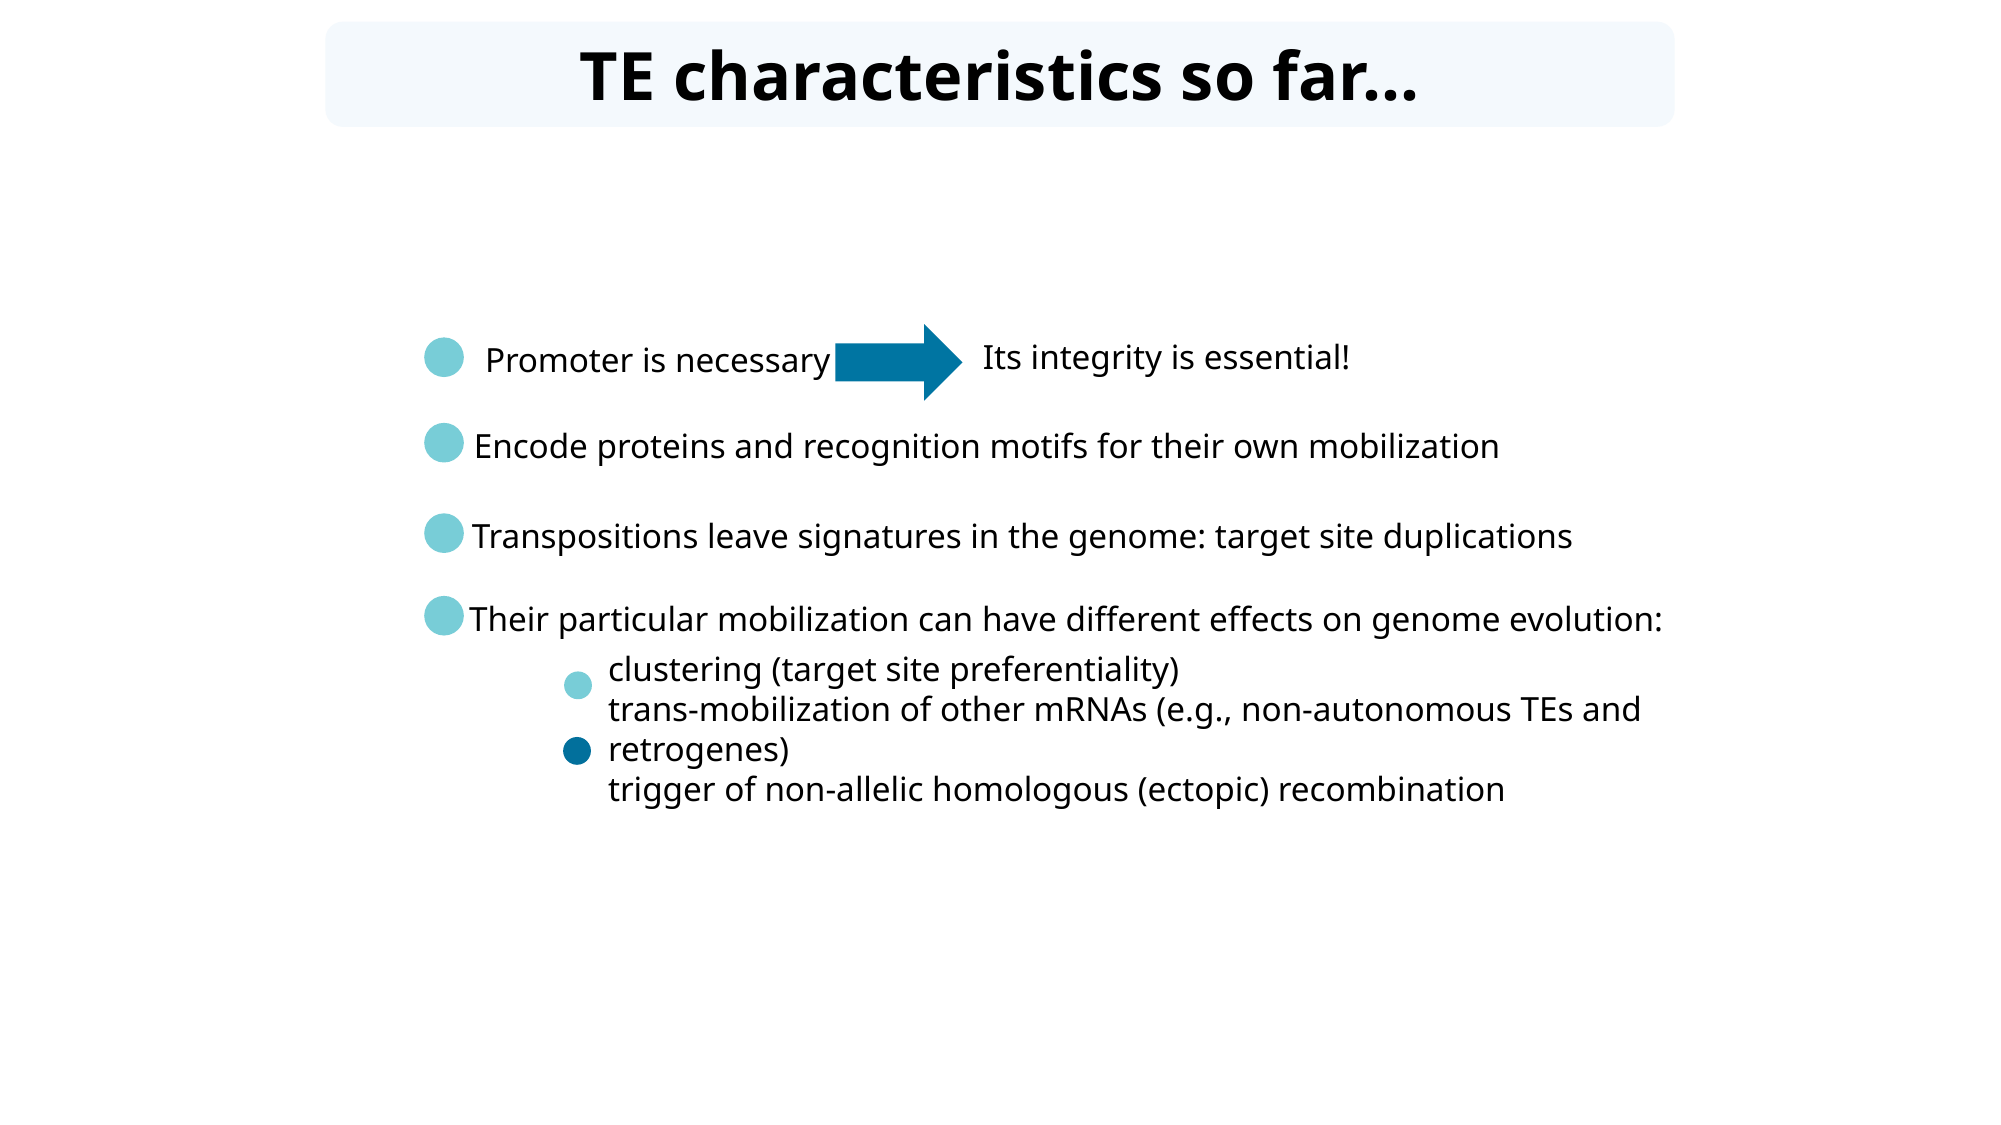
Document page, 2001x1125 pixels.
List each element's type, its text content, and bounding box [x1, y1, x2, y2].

text_box clustering (target site preferentiality) trans-mobilization of other mRNAs (e.g., non-autonomous TEs and retrogenes) trigger of non-allelic homologous (ectopic) recombination [593, 640, 1831, 816]
text_box [424, 595, 454, 636]
text_box Encode proteins and recognition motifs for their own mobilization [459, 417, 1517, 473]
text_box [424, 422, 459, 463]
text_box Its integrity is essential! [968, 328, 1366, 384]
text_box [564, 671, 592, 700]
text_box Transpositions leave signatures in the genome: target site duplications [457, 507, 1590, 563]
text_box [424, 337, 464, 378]
text_box Promoter is necessary [470, 332, 846, 387]
text_box Their particular mobilization can have different effects on genome evolution: [454, 590, 1680, 646]
text_box [424, 513, 457, 553]
text_box [836, 326, 962, 399]
text_box TE characteristics so far... [325, 21, 1675, 127]
text_box [563, 736, 591, 765]
